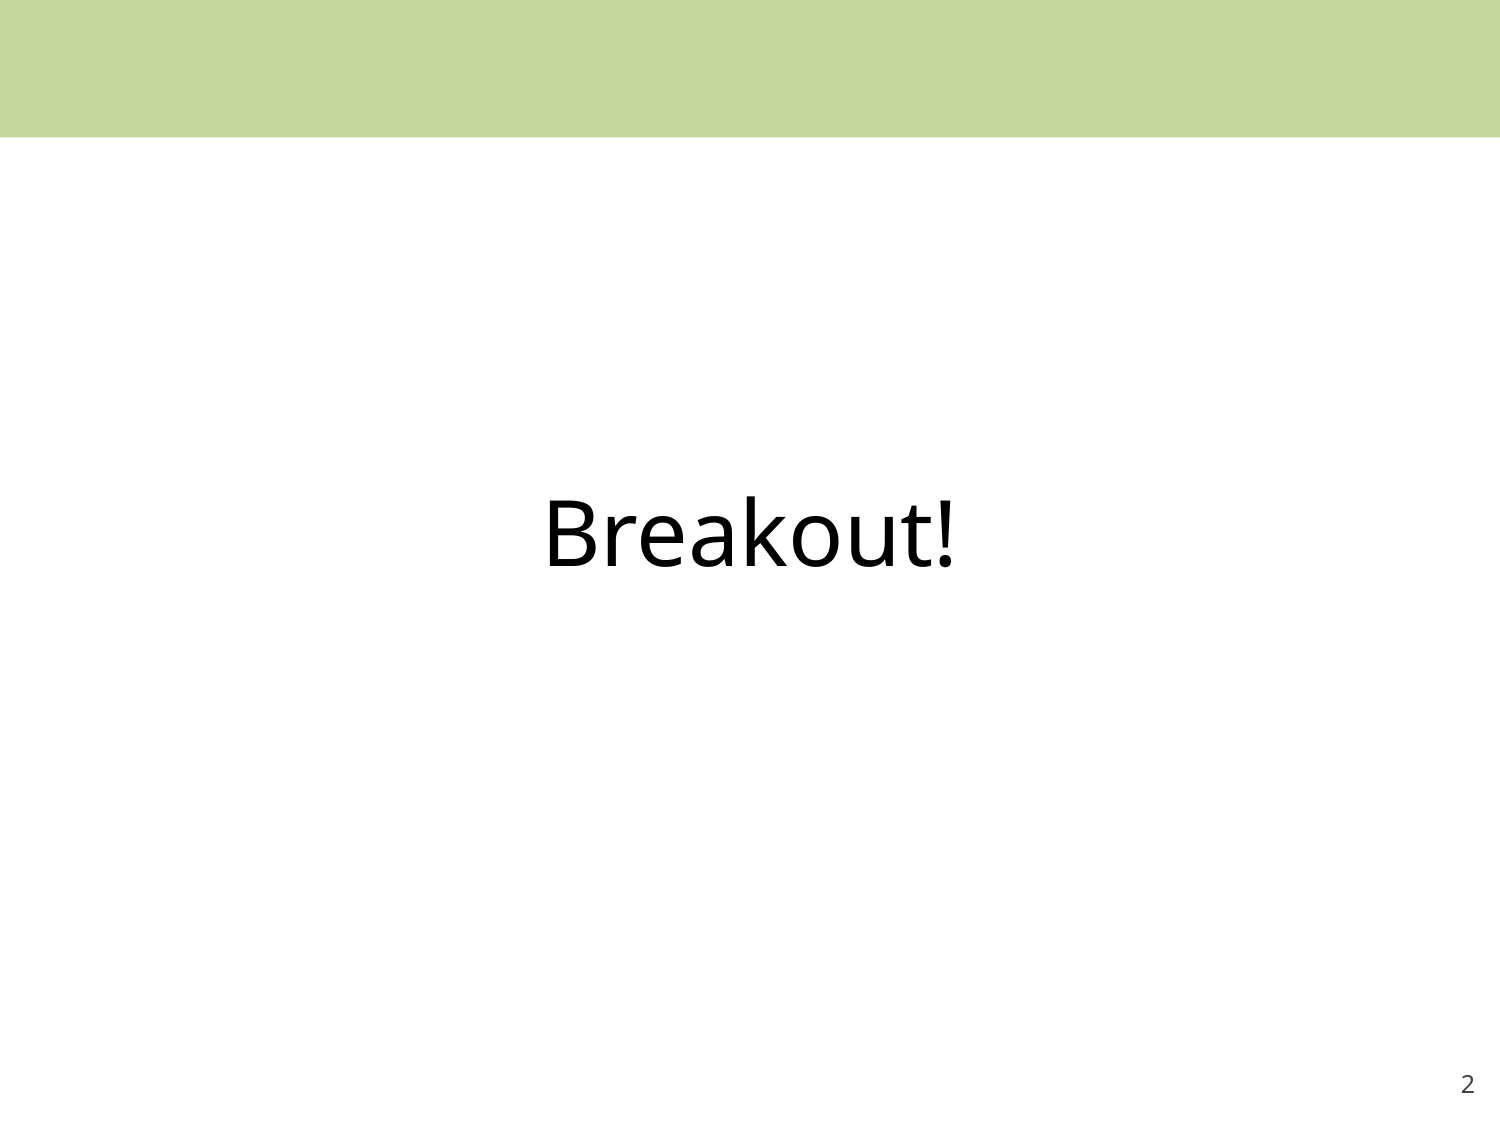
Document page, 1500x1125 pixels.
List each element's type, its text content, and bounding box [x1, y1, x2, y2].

title Breakout! [75, 460, 1425, 599]
